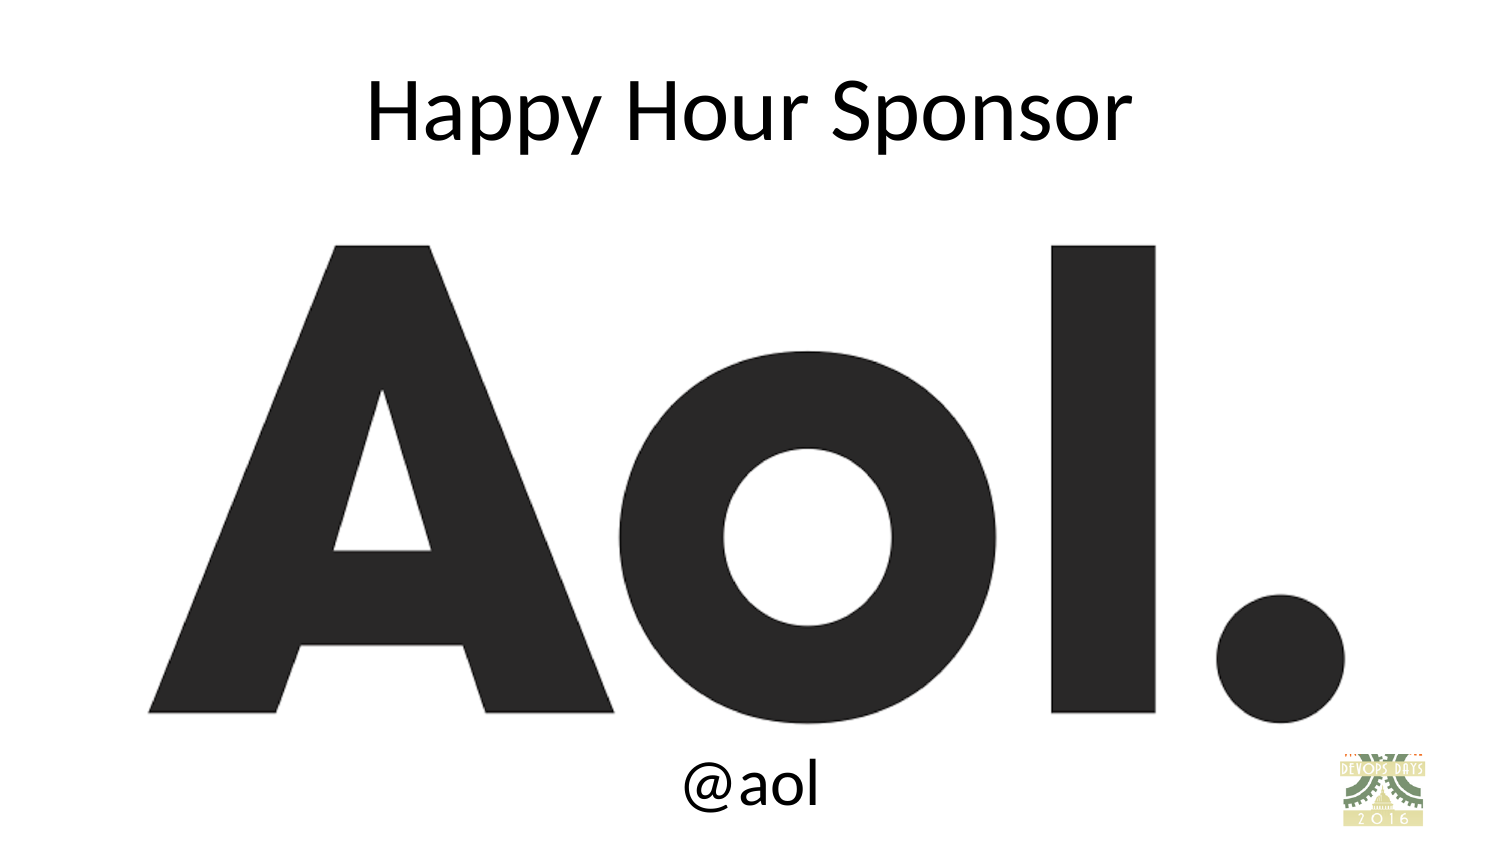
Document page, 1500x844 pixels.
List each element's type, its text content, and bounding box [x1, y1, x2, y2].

text_box @aol [512, 763, 988, 827]
title Happy Hour Sponsor [75, 33, 1425, 175]
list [74, 196, 1426, 754]
picture [1336, 716, 1430, 837]
